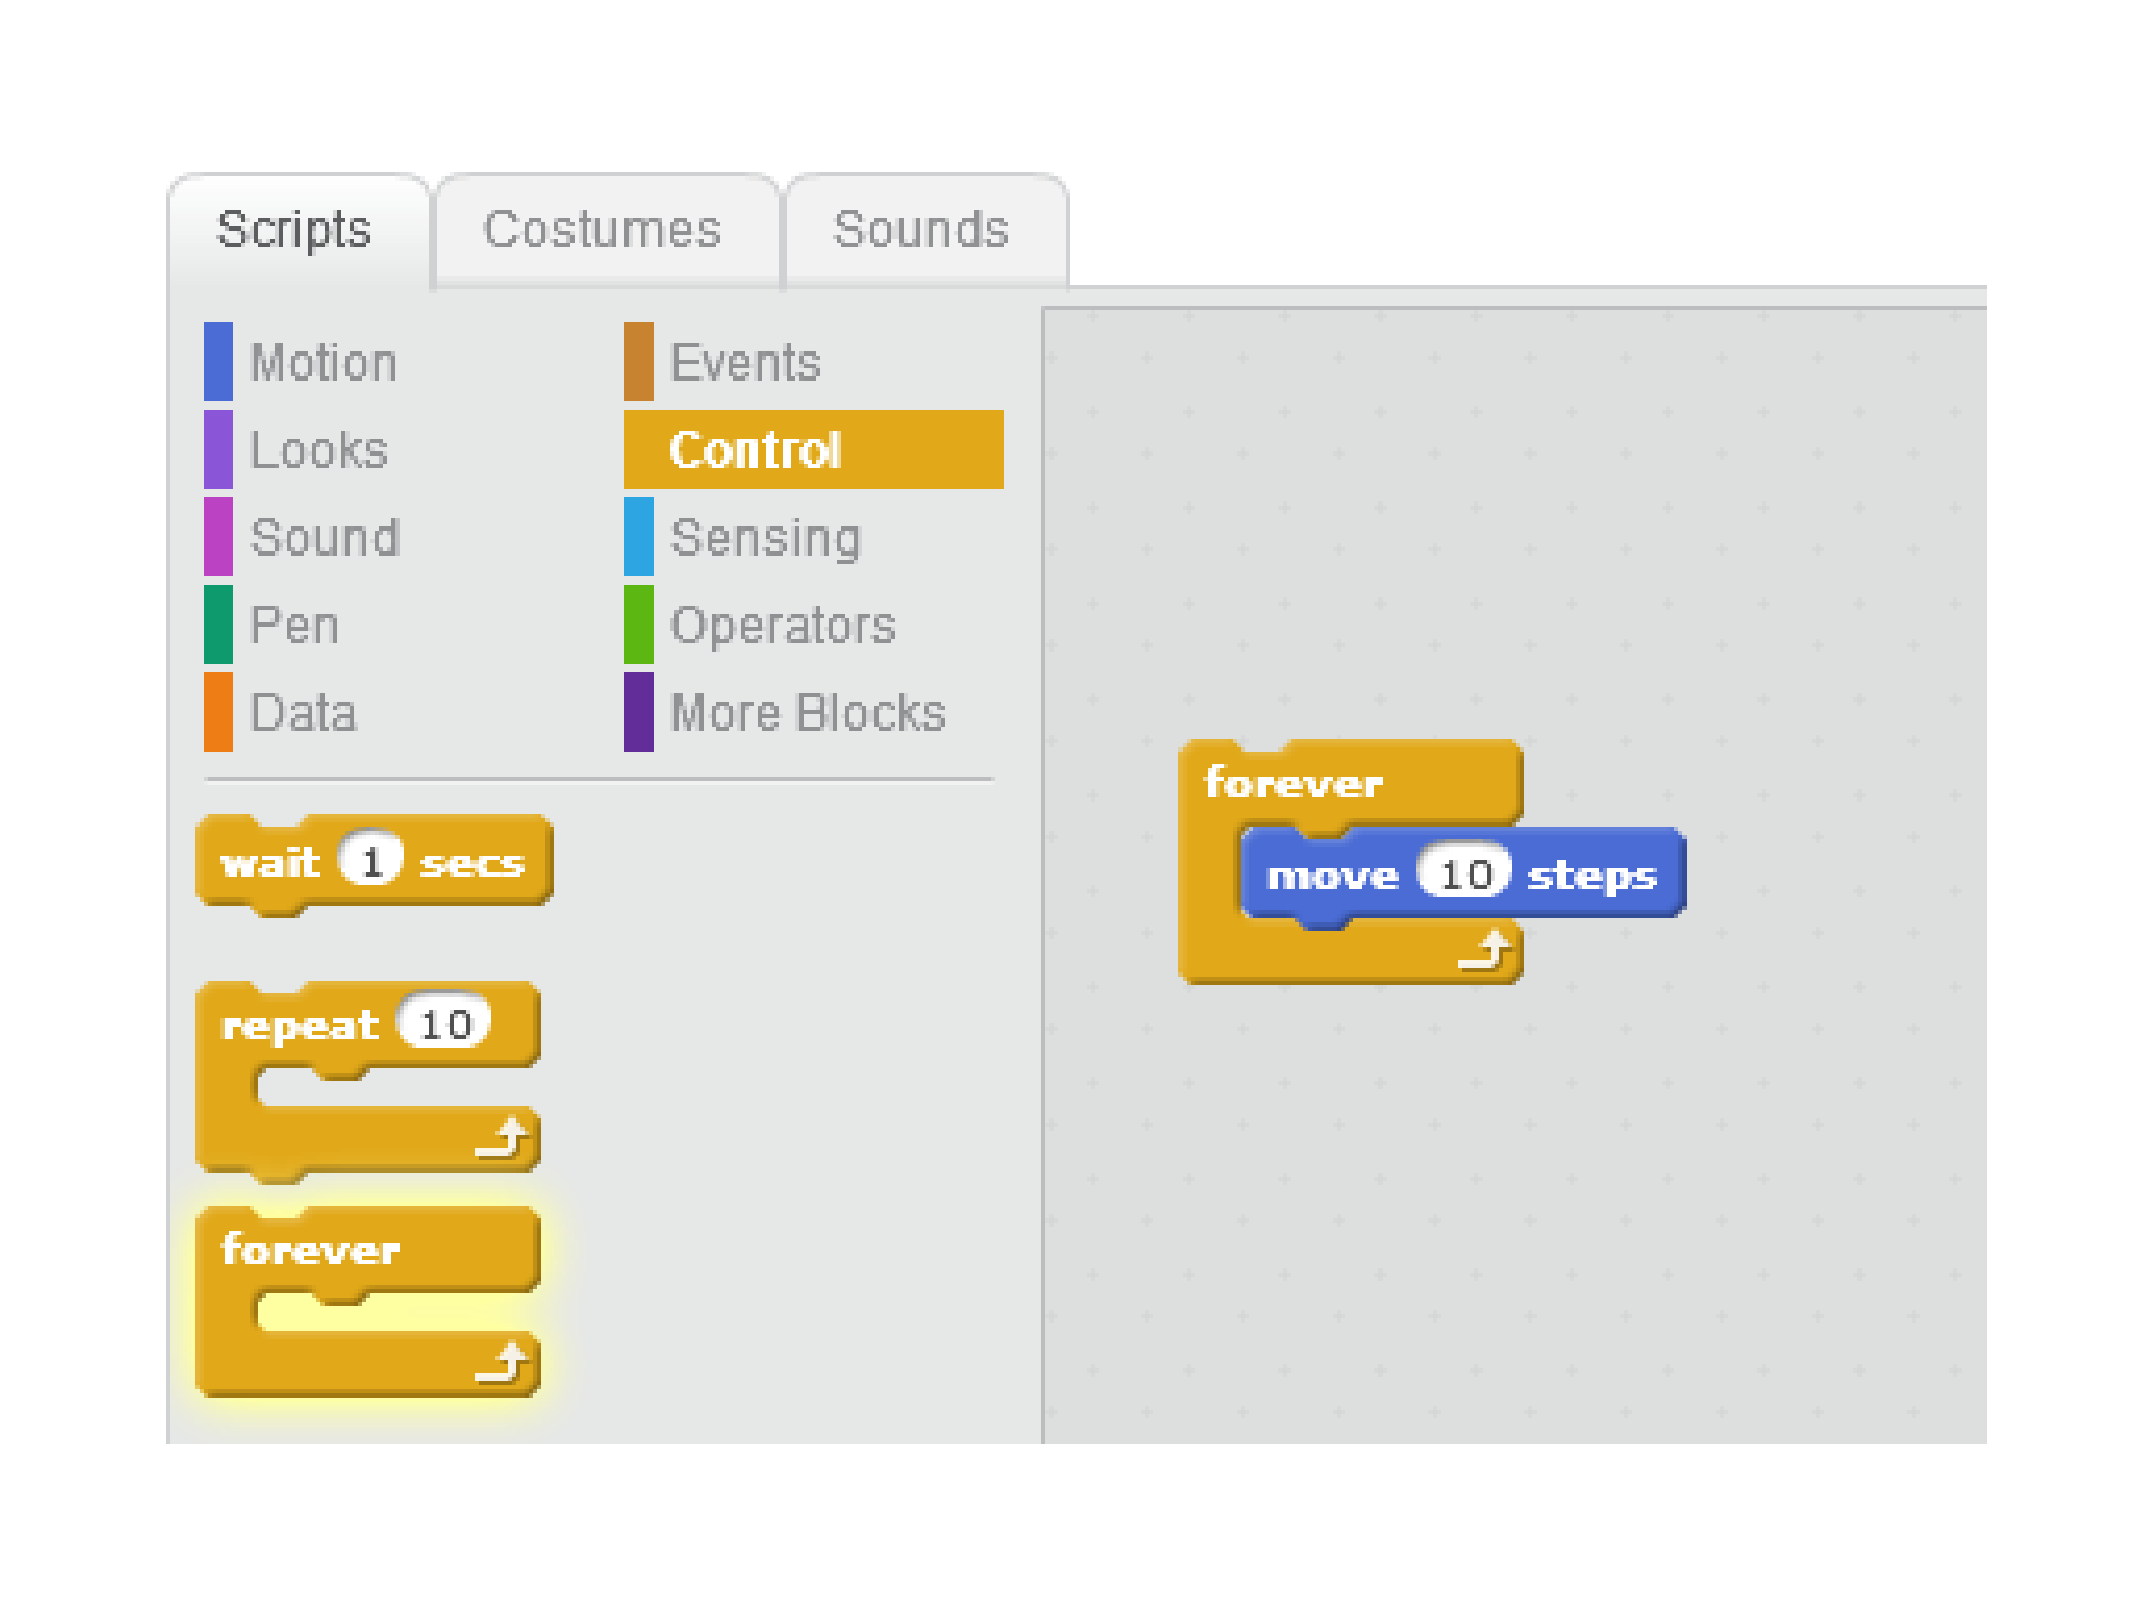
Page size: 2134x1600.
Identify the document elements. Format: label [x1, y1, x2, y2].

picture [146, 156, 1988, 1444]
